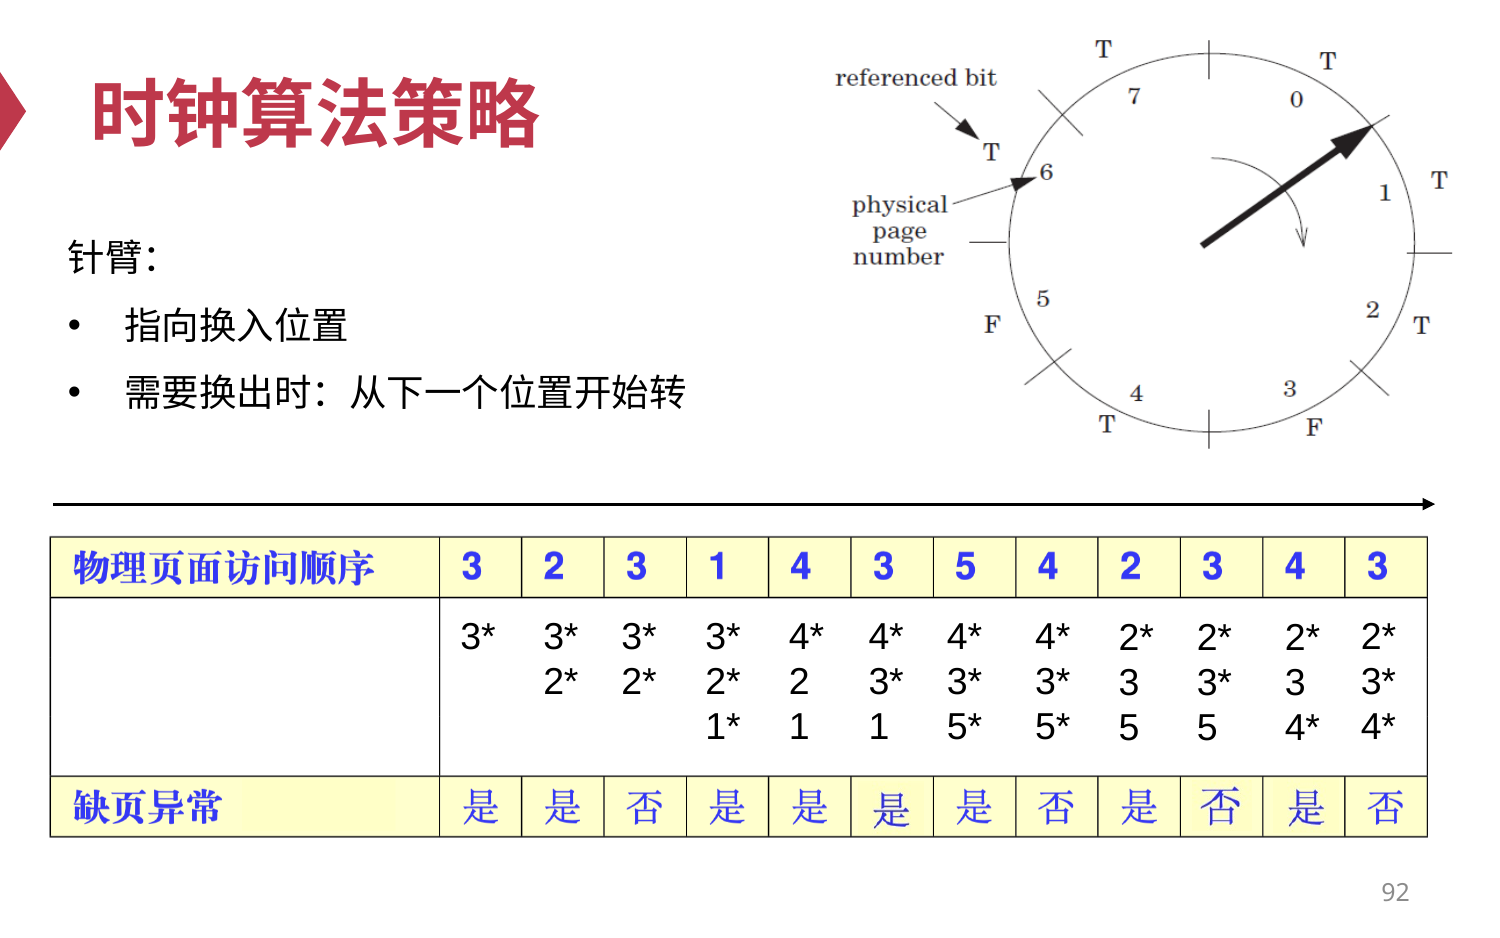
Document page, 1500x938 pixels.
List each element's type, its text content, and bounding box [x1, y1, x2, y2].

slide_number 92 [1074, 868, 1425, 919]
text_box 针臂： 指向换入位置 需要换出时：从下一个位置开始转 [53, 204, 810, 422]
title 时钟算法策略 [75, 37, 813, 186]
picture [38, 527, 1436, 847]
picture [815, 37, 1458, 452]
